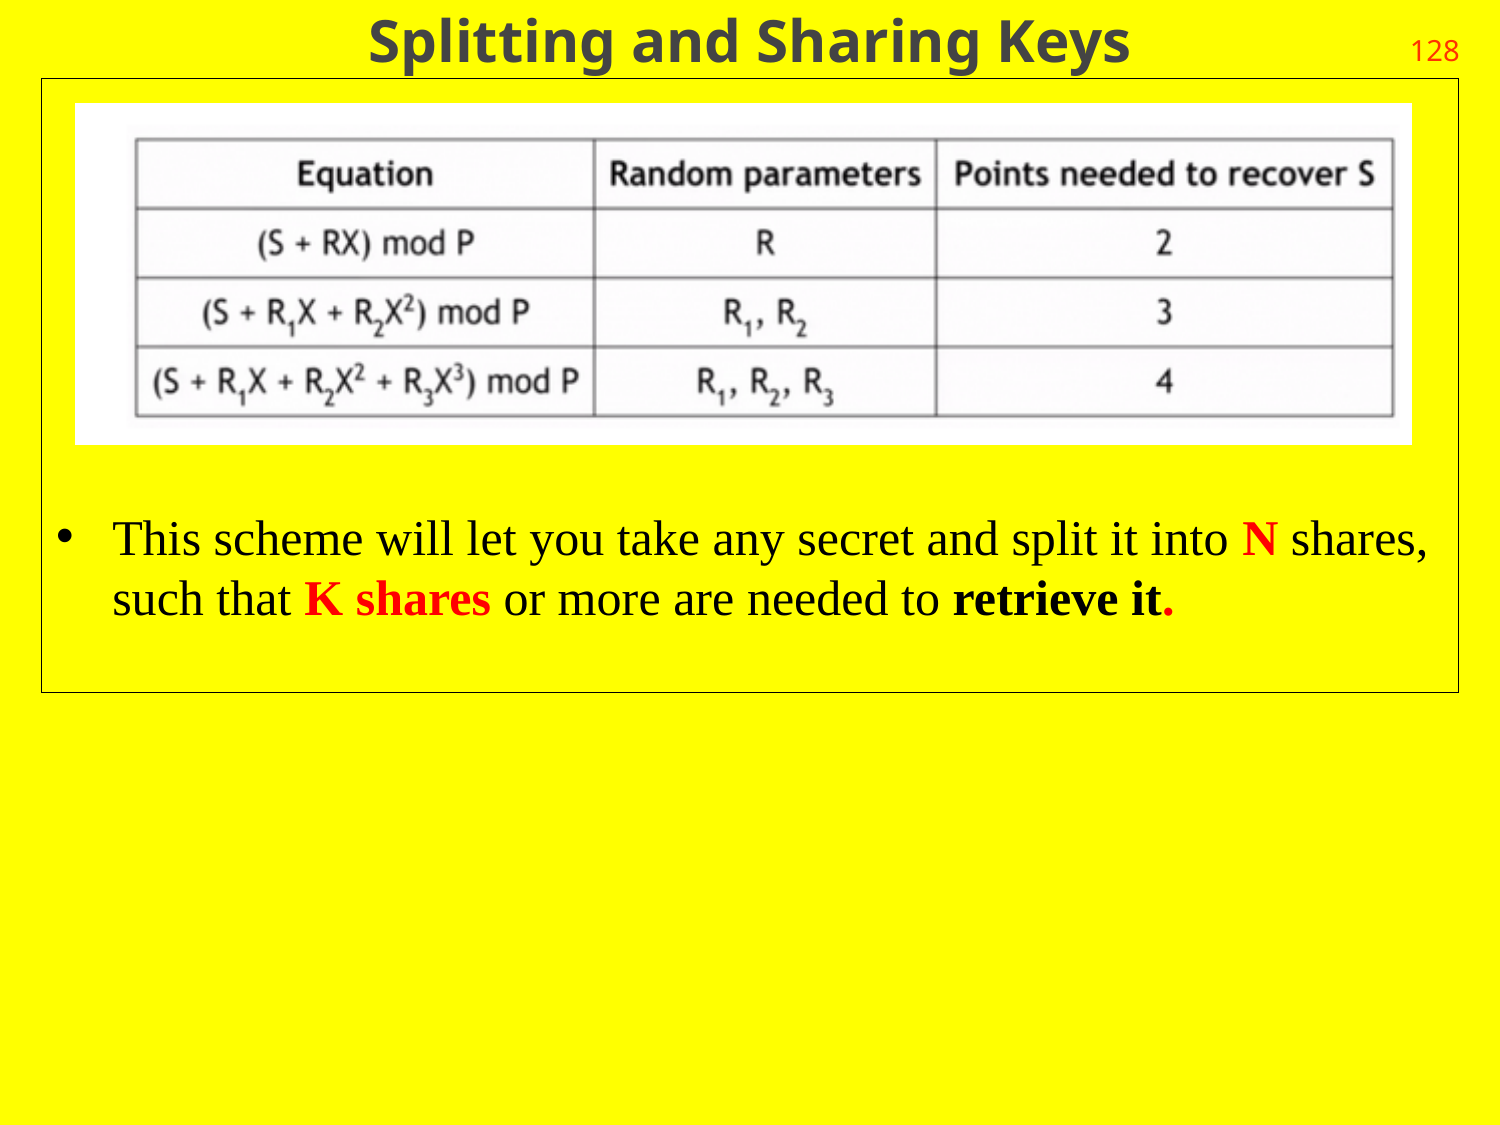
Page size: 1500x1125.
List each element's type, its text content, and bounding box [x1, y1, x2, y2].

slide_number 128 [1124, 24, 1476, 104]
title Splitting and Sharing Keys [75, 0, 1425, 78]
text_box This scheme will let you take any secret and split it into N shares, such that K shares or more are needed to retrieve it. [41, 78, 1459, 693]
picture [74, 102, 1412, 445]
